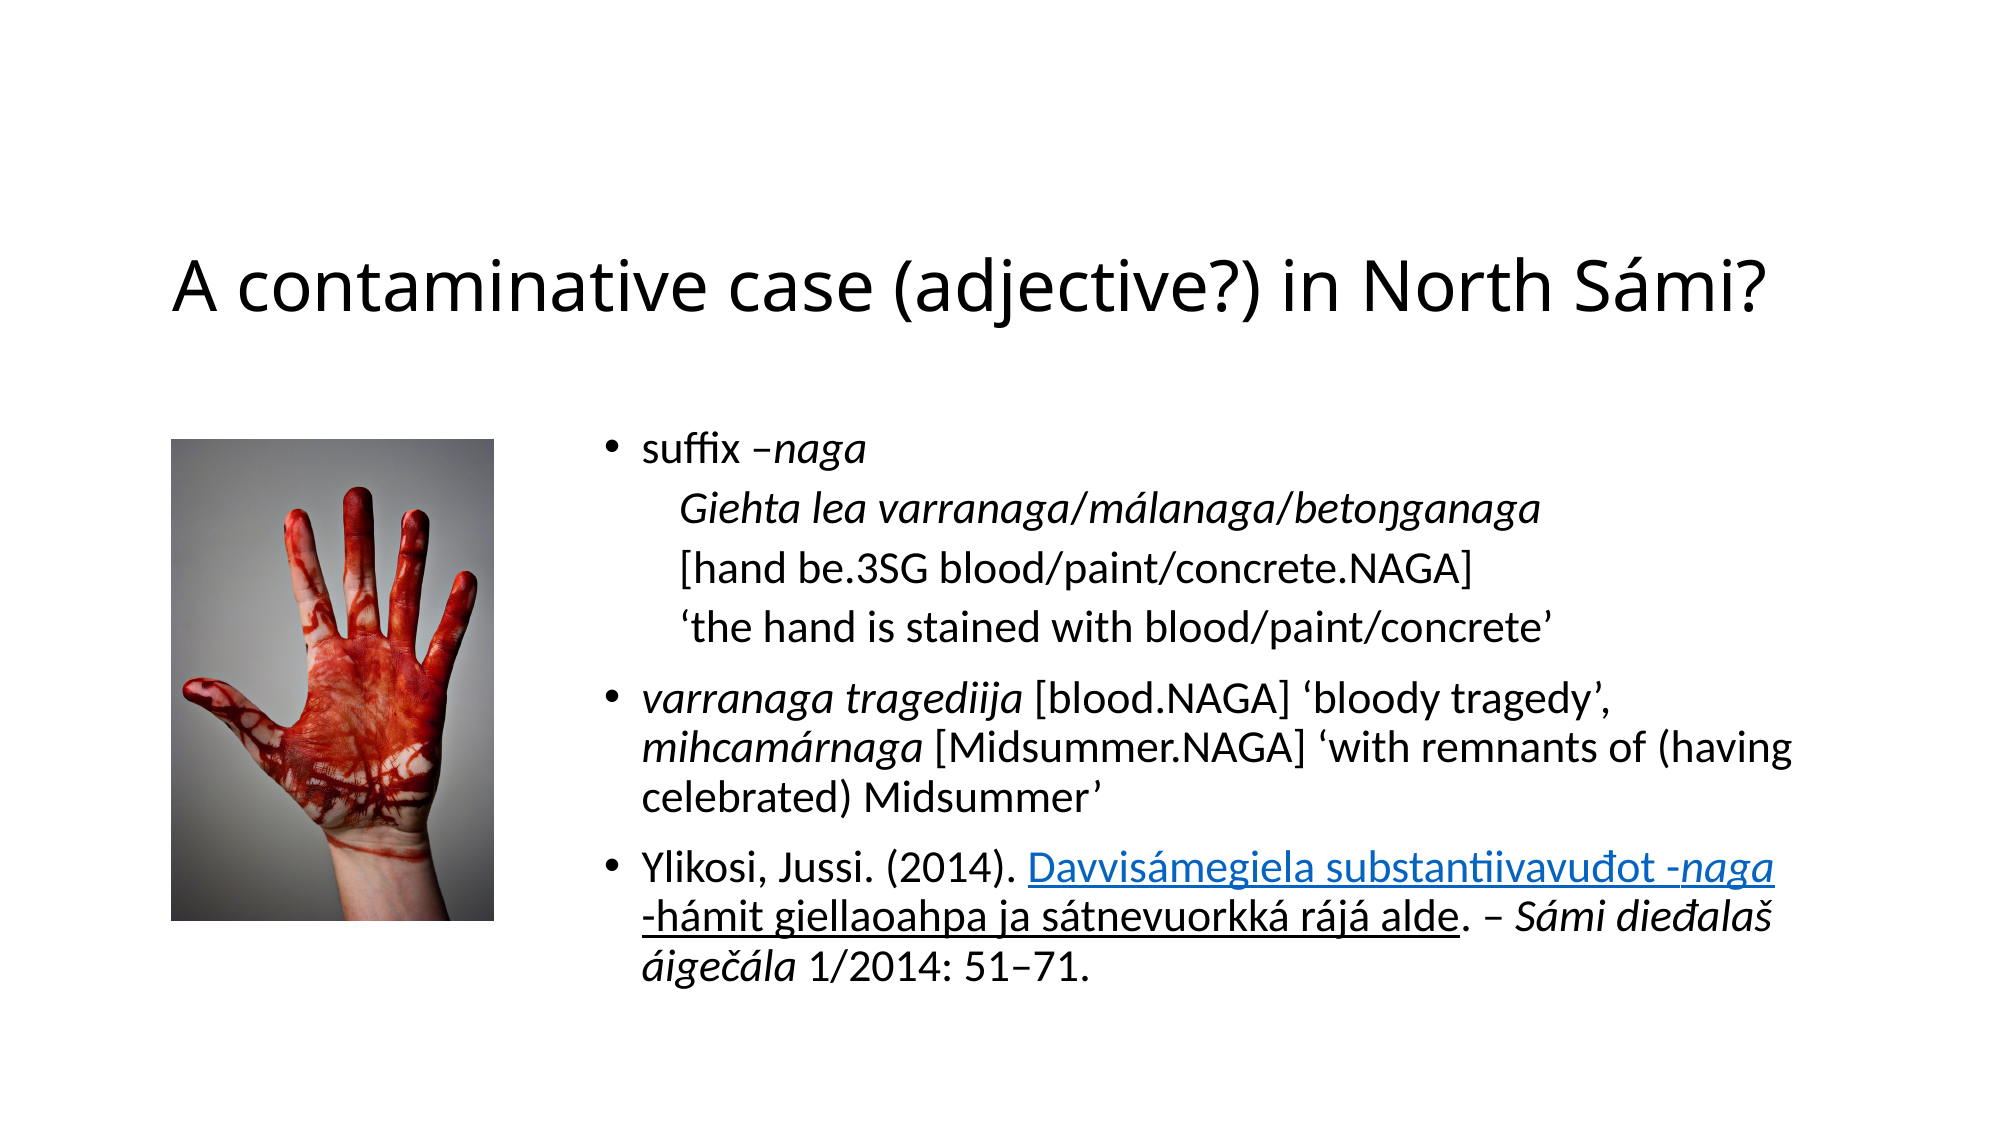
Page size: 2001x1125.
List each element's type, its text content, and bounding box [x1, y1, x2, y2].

list suffix –naga Giehta lea varranaga/málanaga/betoŋganaga [hand be.3SG blood/paint/concrete.NAGA] ‘the hand is stained with blood/paint/concrete’ varranaga tragediija [blood.NAGA] ‘bloody tragedy’, mihcamárnaga [Midsummer.NAGA] ‘with remnants of (having celebrated) Midsummer’ Ylikosi, Jussi. (2014). Davvisámegiela substantiivavuđot -naga-hámit giellaoahpa ja sátnevuorkká rájá alde. – Sámi dieđalaš áigečála 1/2014: 51–71. [589, 416, 1850, 1077]
picture [171, 439, 494, 921]
title A contaminative case (adjective?) in North Sámi? [157, 160, 1895, 335]
